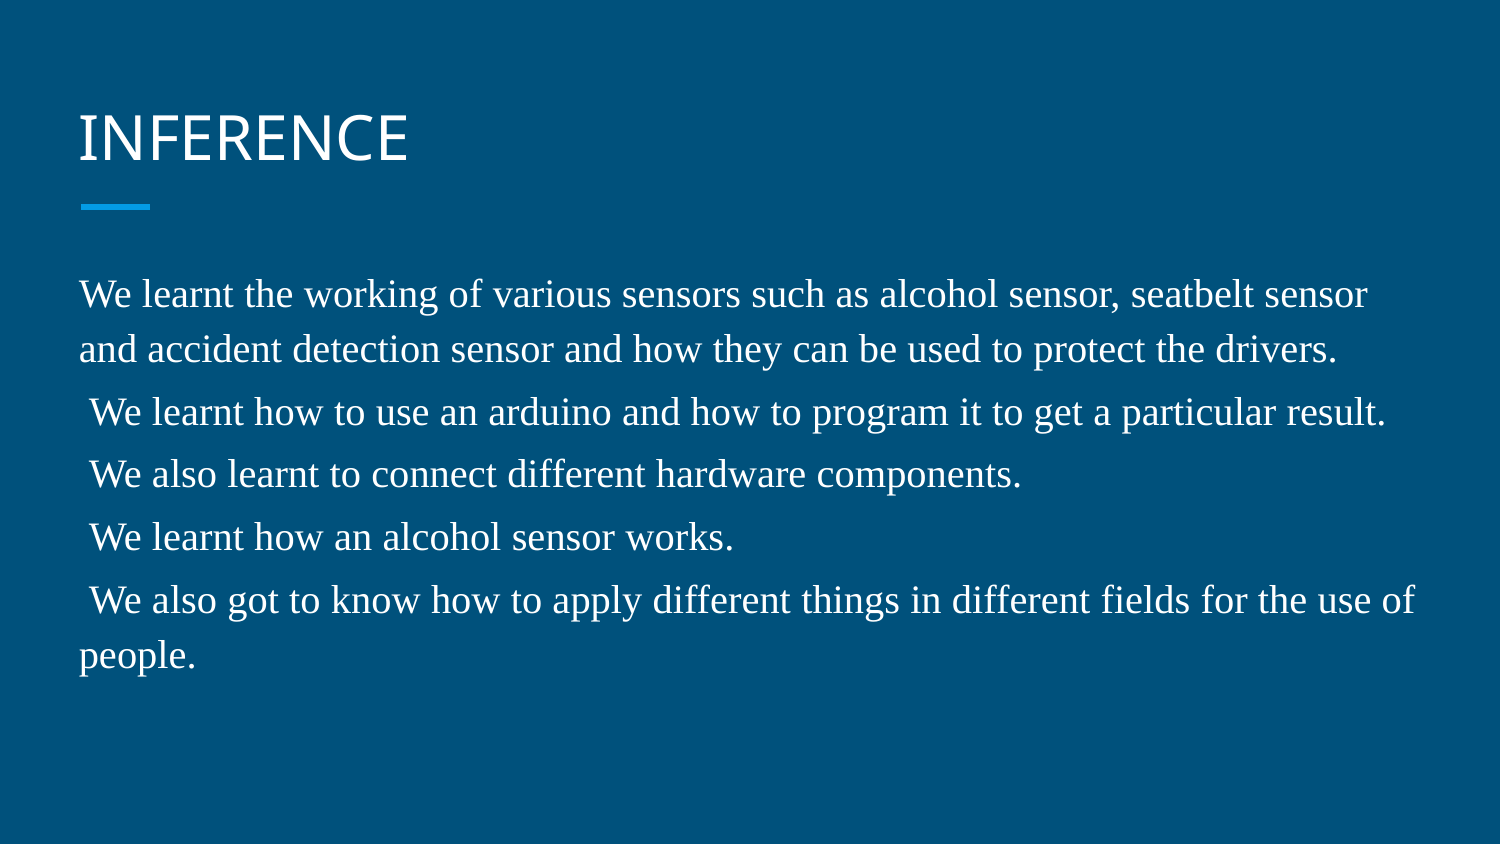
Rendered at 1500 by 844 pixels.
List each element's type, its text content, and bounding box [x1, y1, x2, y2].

title INFERENCE [63, 75, 1437, 188]
list We learnt the working of various sensors such as alcohol sensor, seatbelt sensor and accident detection sensor and how they can be used to protect the drivers. We learnt how to use an arduino and how to program it to get a particular result. We also learnt to connect different hardware components. We learnt how an alcohol sensor works. We also got to know how to apply different things in different fields for the use of people. [63, 244, 1437, 750]
